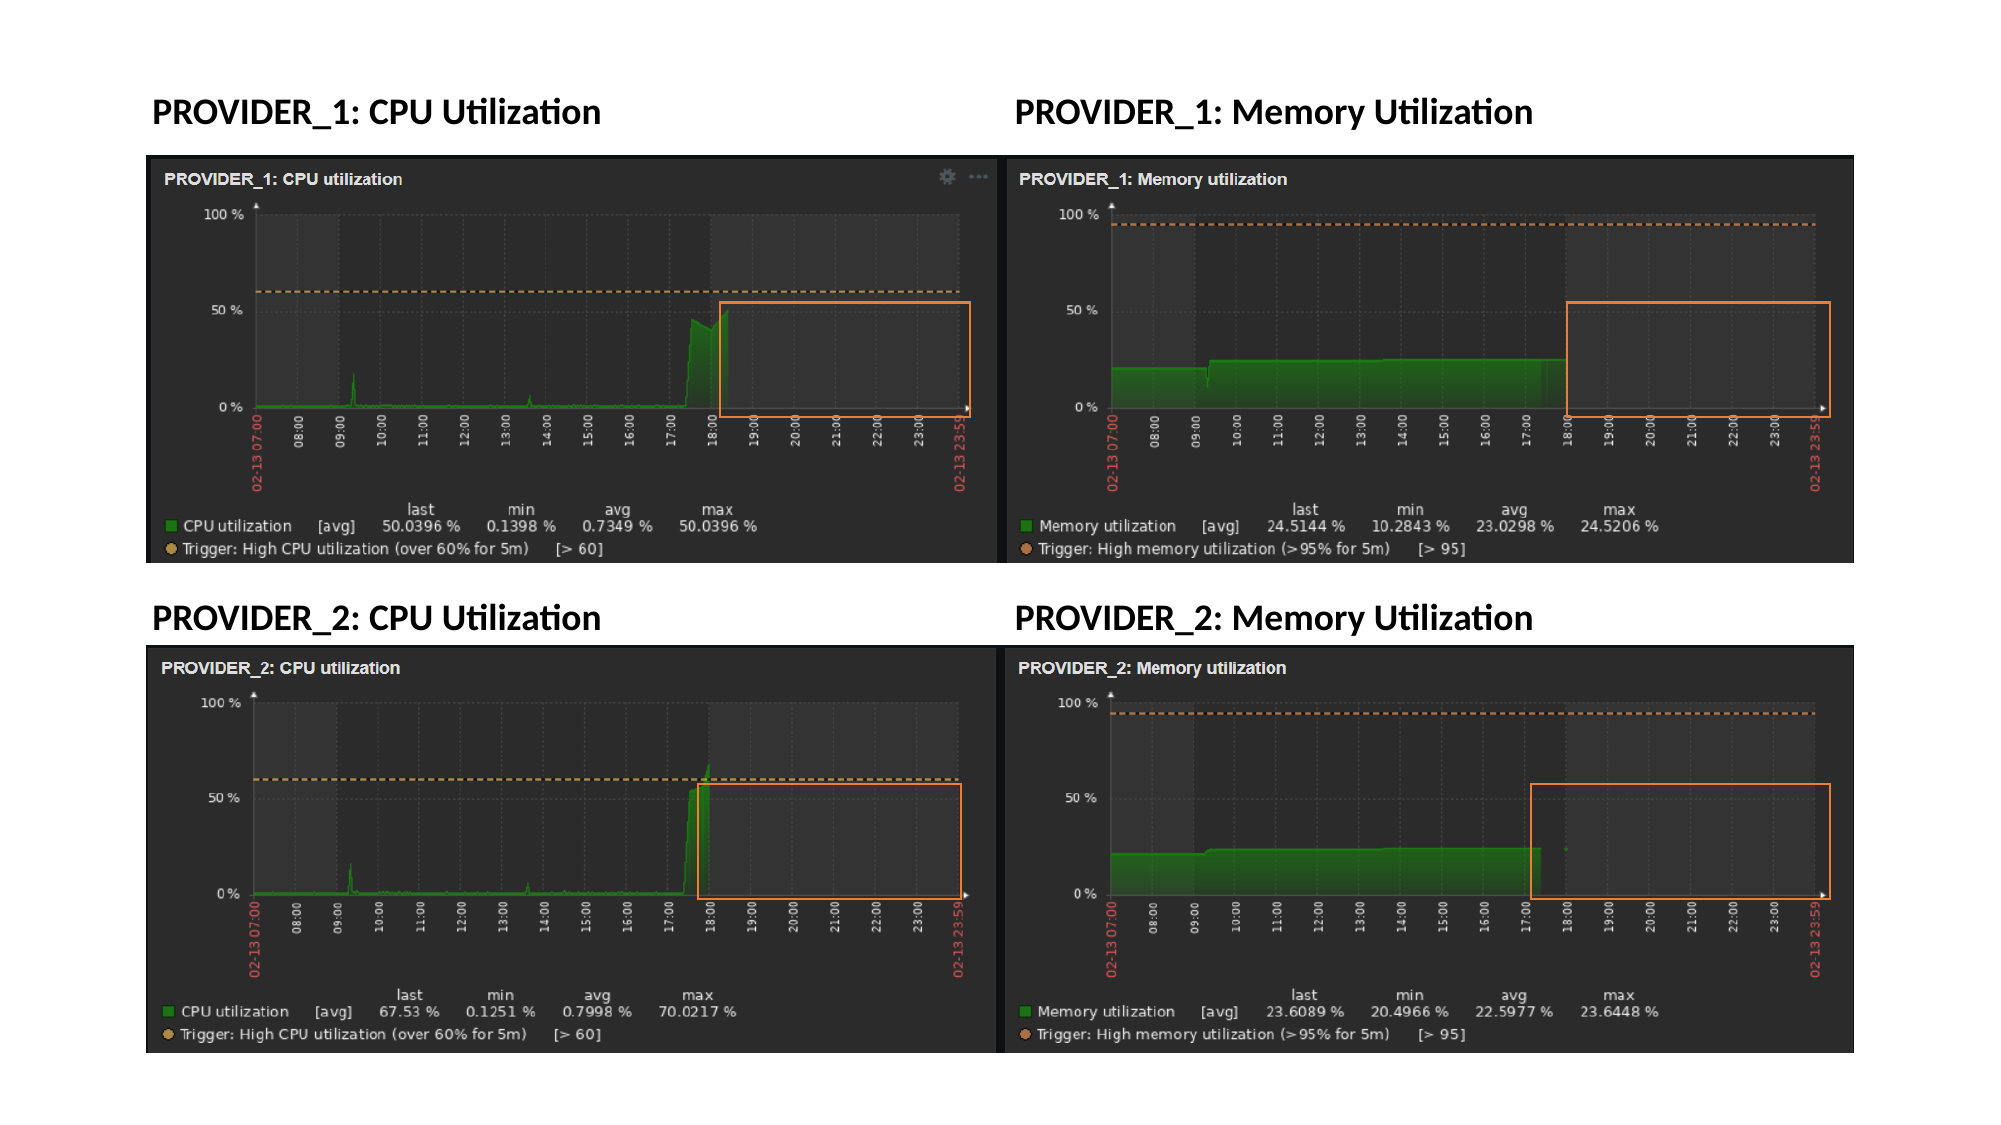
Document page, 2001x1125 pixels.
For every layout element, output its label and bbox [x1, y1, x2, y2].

picture [146, 646, 1854, 1053]
text_box [137, 79, 1863, 141]
picture [146, 155, 1854, 563]
text_box [137, 585, 1863, 646]
